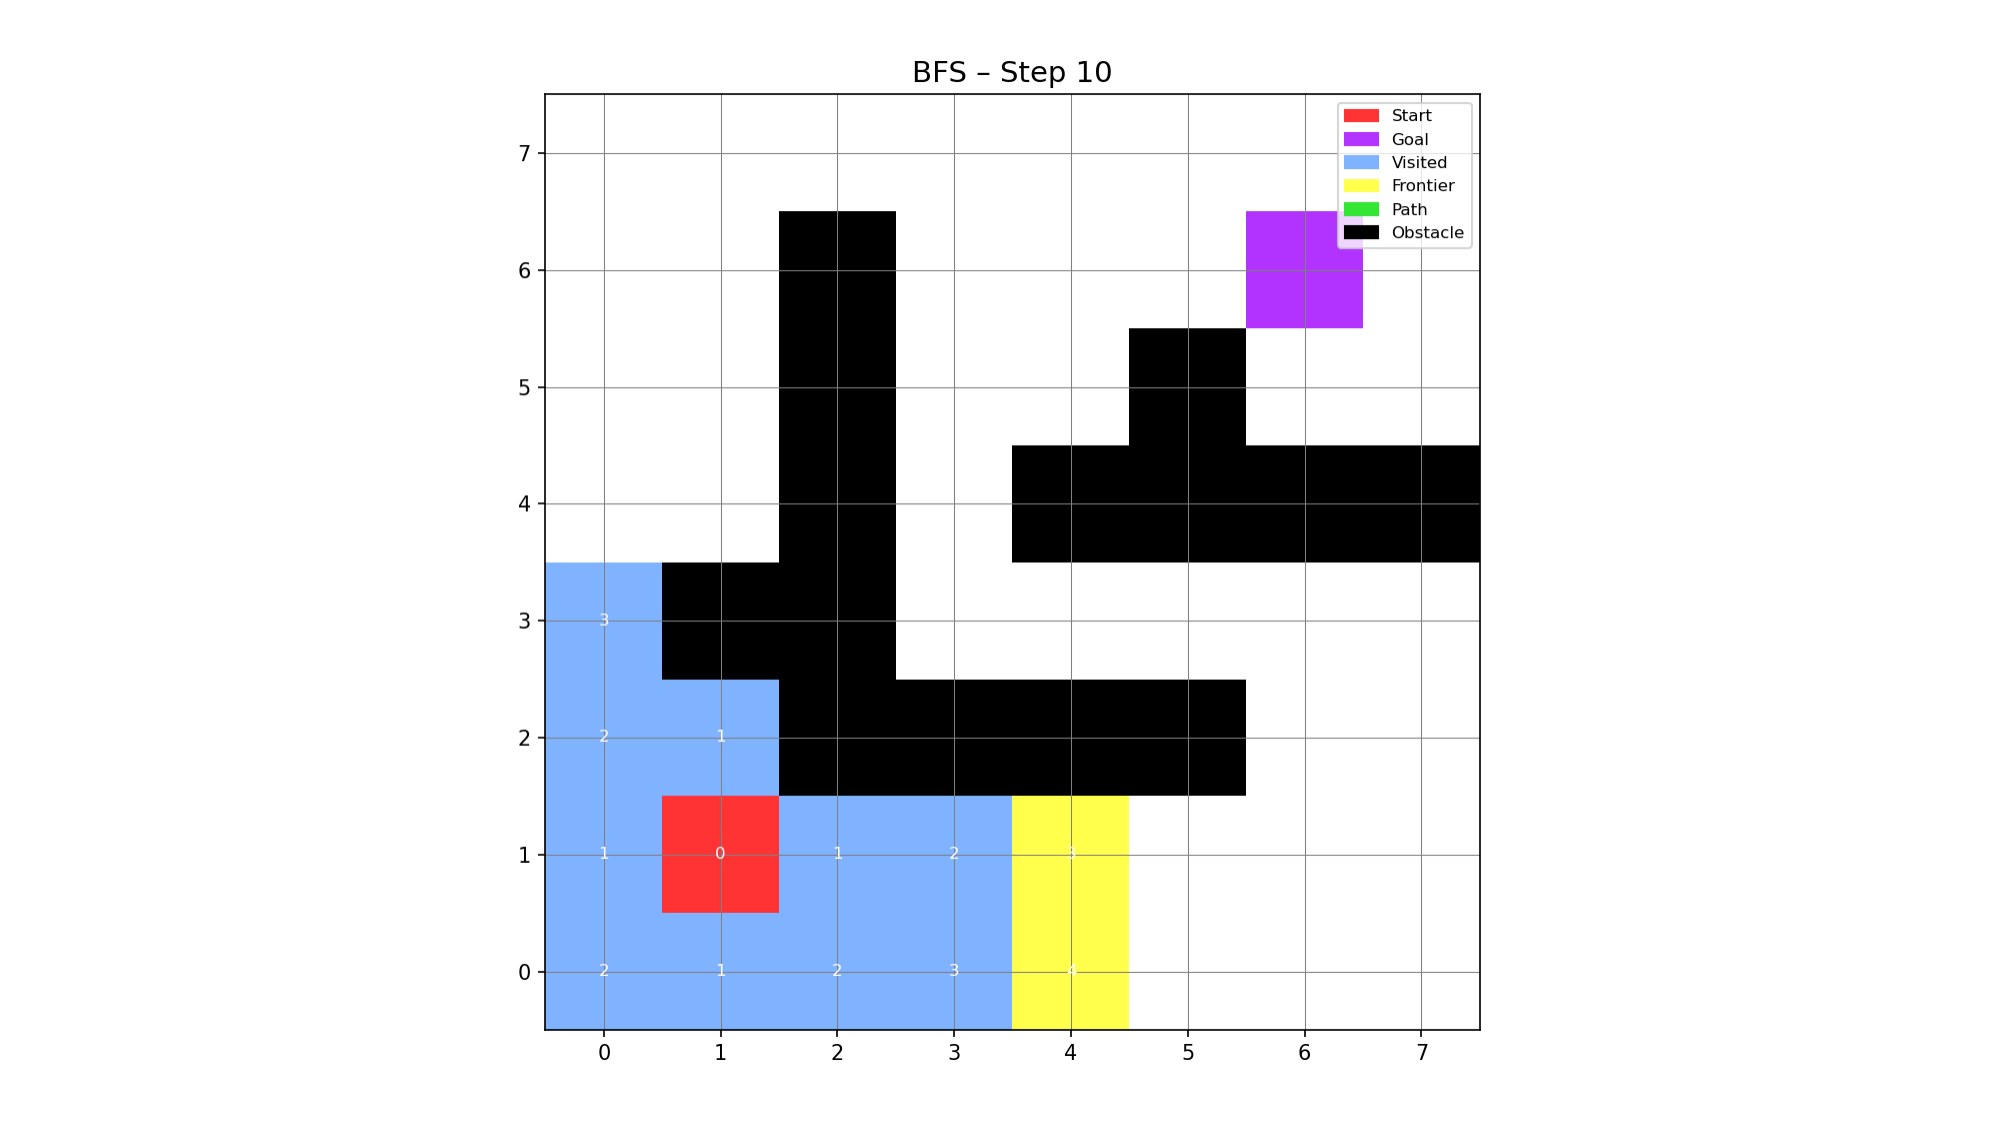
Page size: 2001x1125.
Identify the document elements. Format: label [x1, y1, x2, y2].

picture [474, 37, 1526, 1088]
